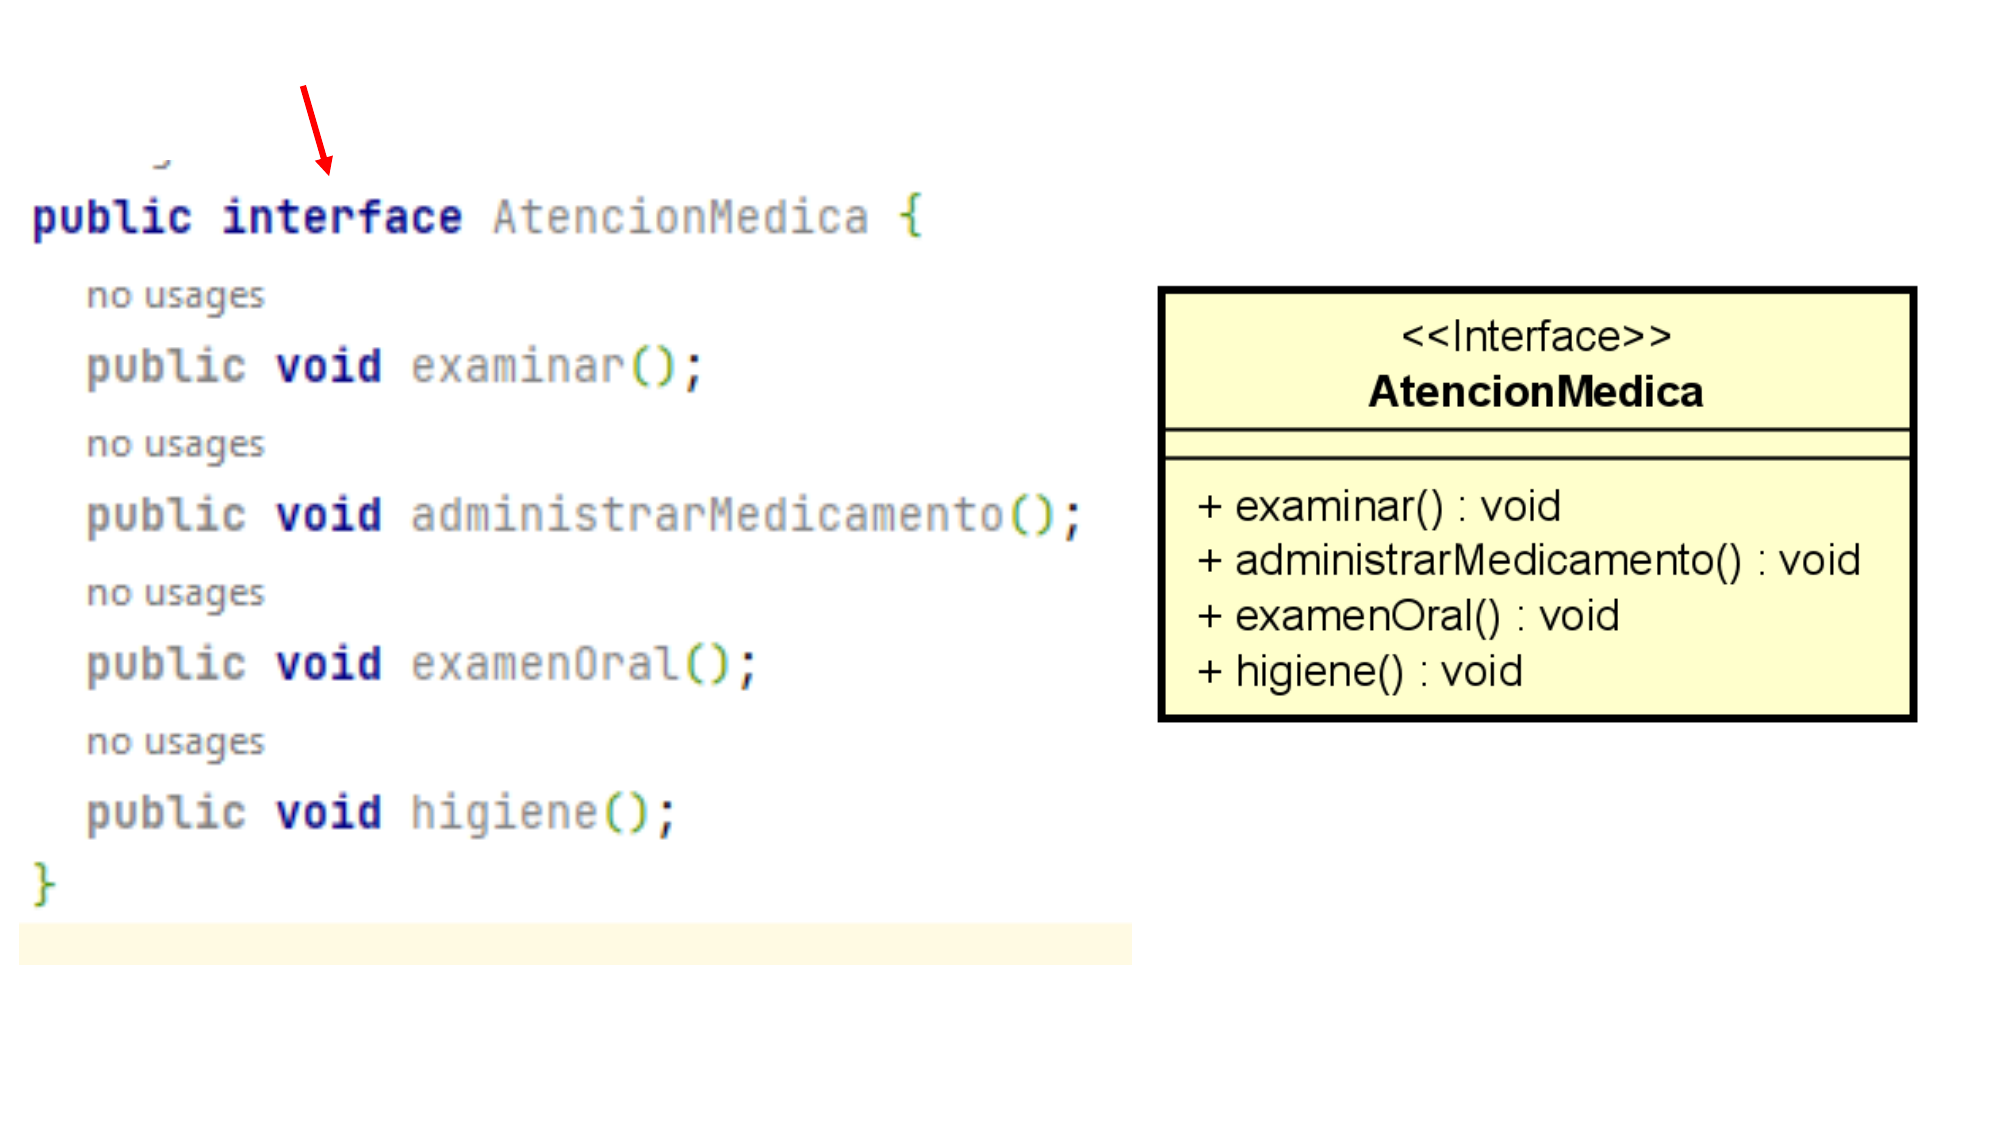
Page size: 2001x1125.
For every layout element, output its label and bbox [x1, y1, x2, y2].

text_box [302, 85, 330, 177]
picture [18, 159, 1940, 966]
